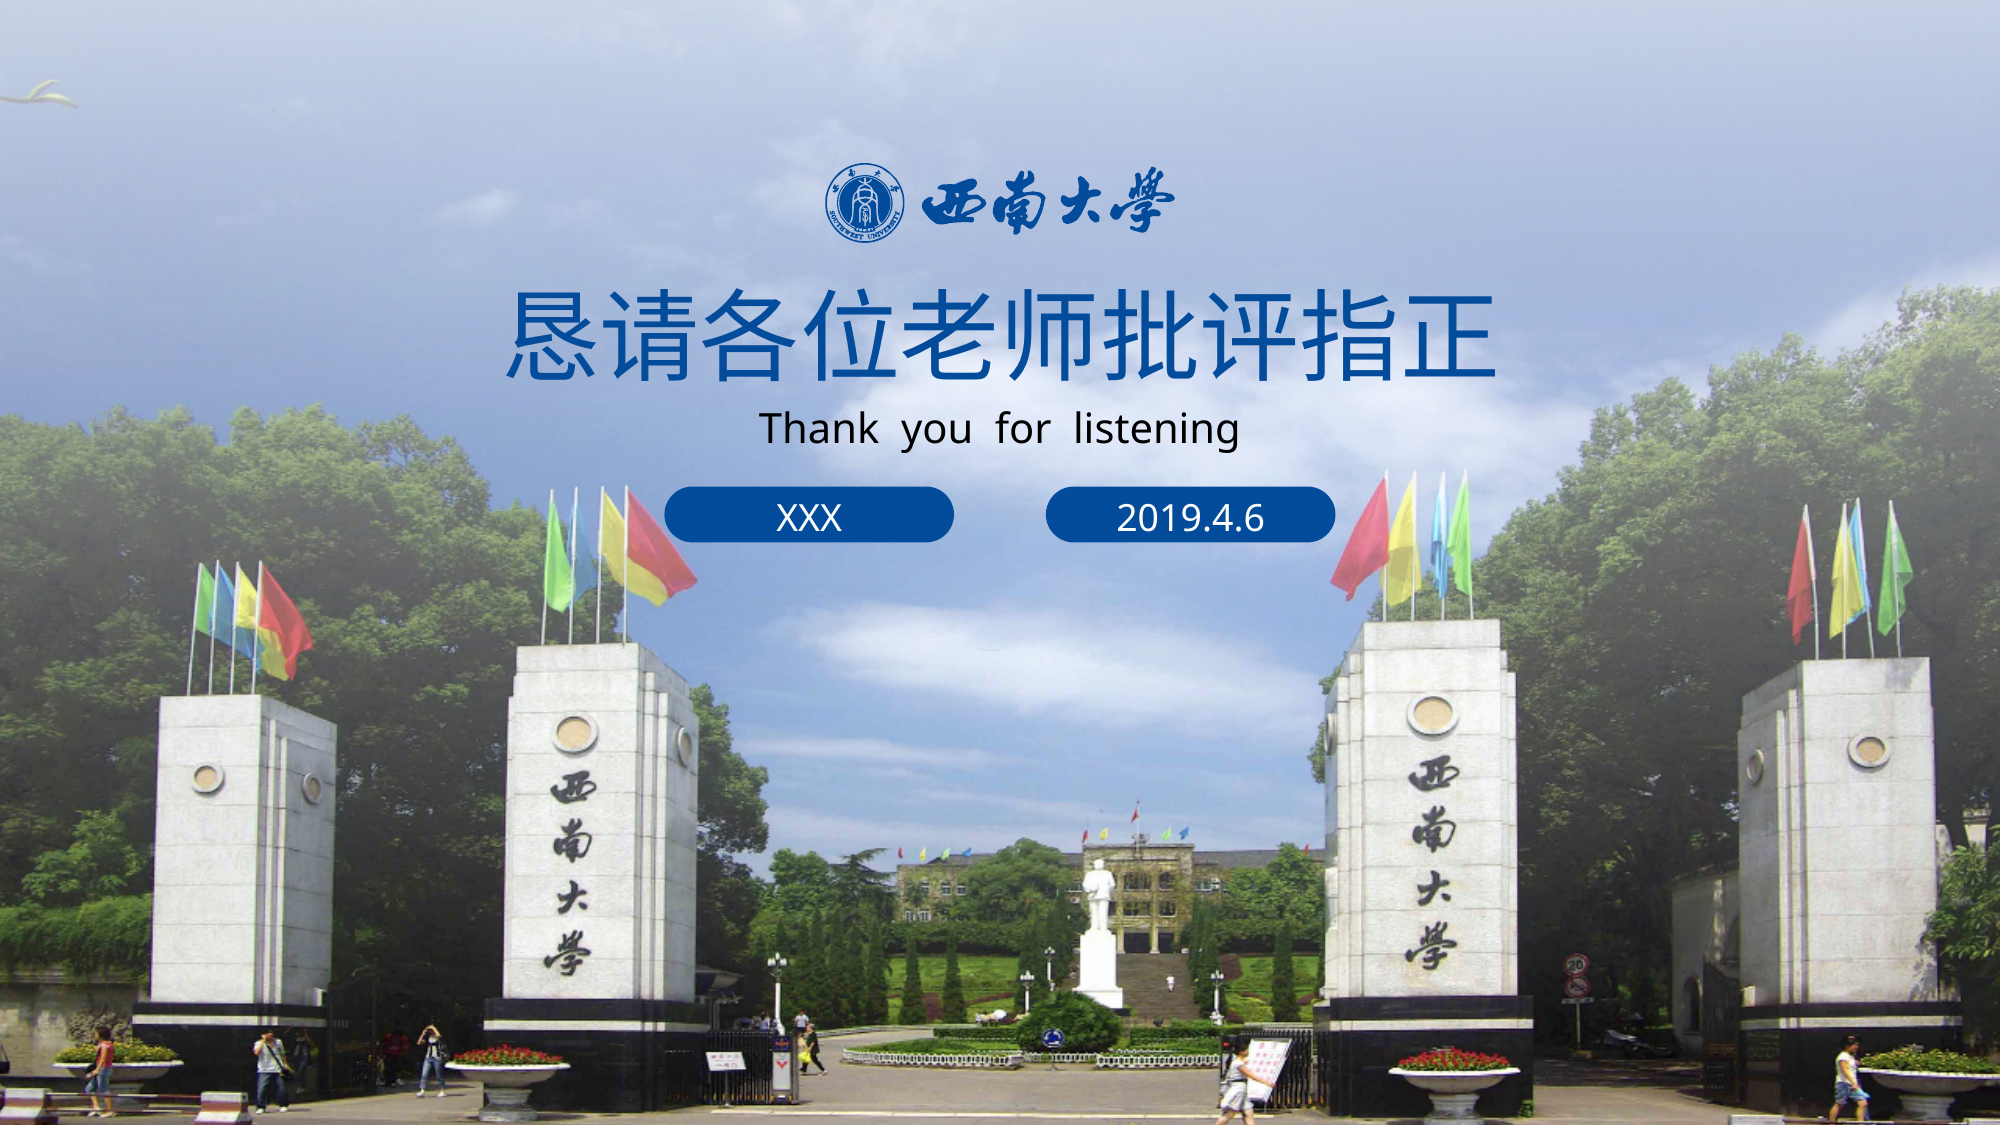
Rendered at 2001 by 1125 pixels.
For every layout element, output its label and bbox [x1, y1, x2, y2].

text_box [825, 162, 1175, 243]
text_box [664, 486, 1336, 543]
picture [0, 0, 2000, 1125]
